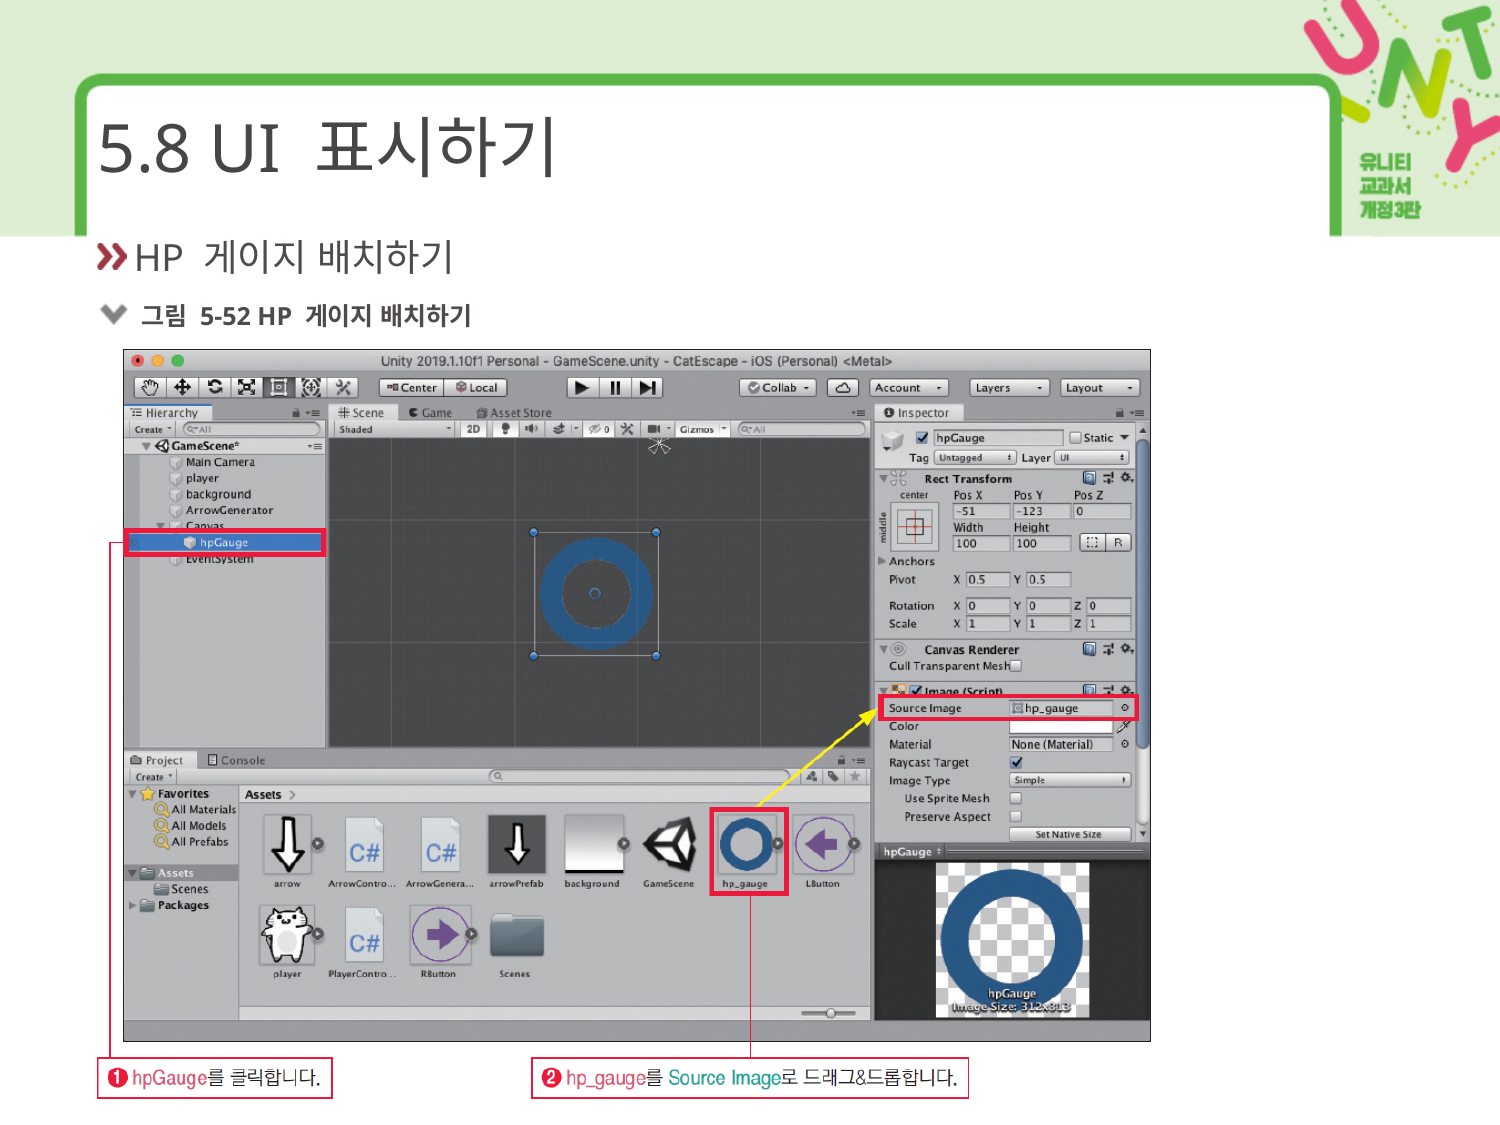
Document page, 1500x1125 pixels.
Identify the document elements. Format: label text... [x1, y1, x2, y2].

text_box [97, 289, 1459, 346]
title 5.8 UI 표시하기 [82, 61, 1413, 193]
list HP 게이지 배치하기 [81, 222, 1412, 1037]
picture [0, 0, 1500, 1125]
